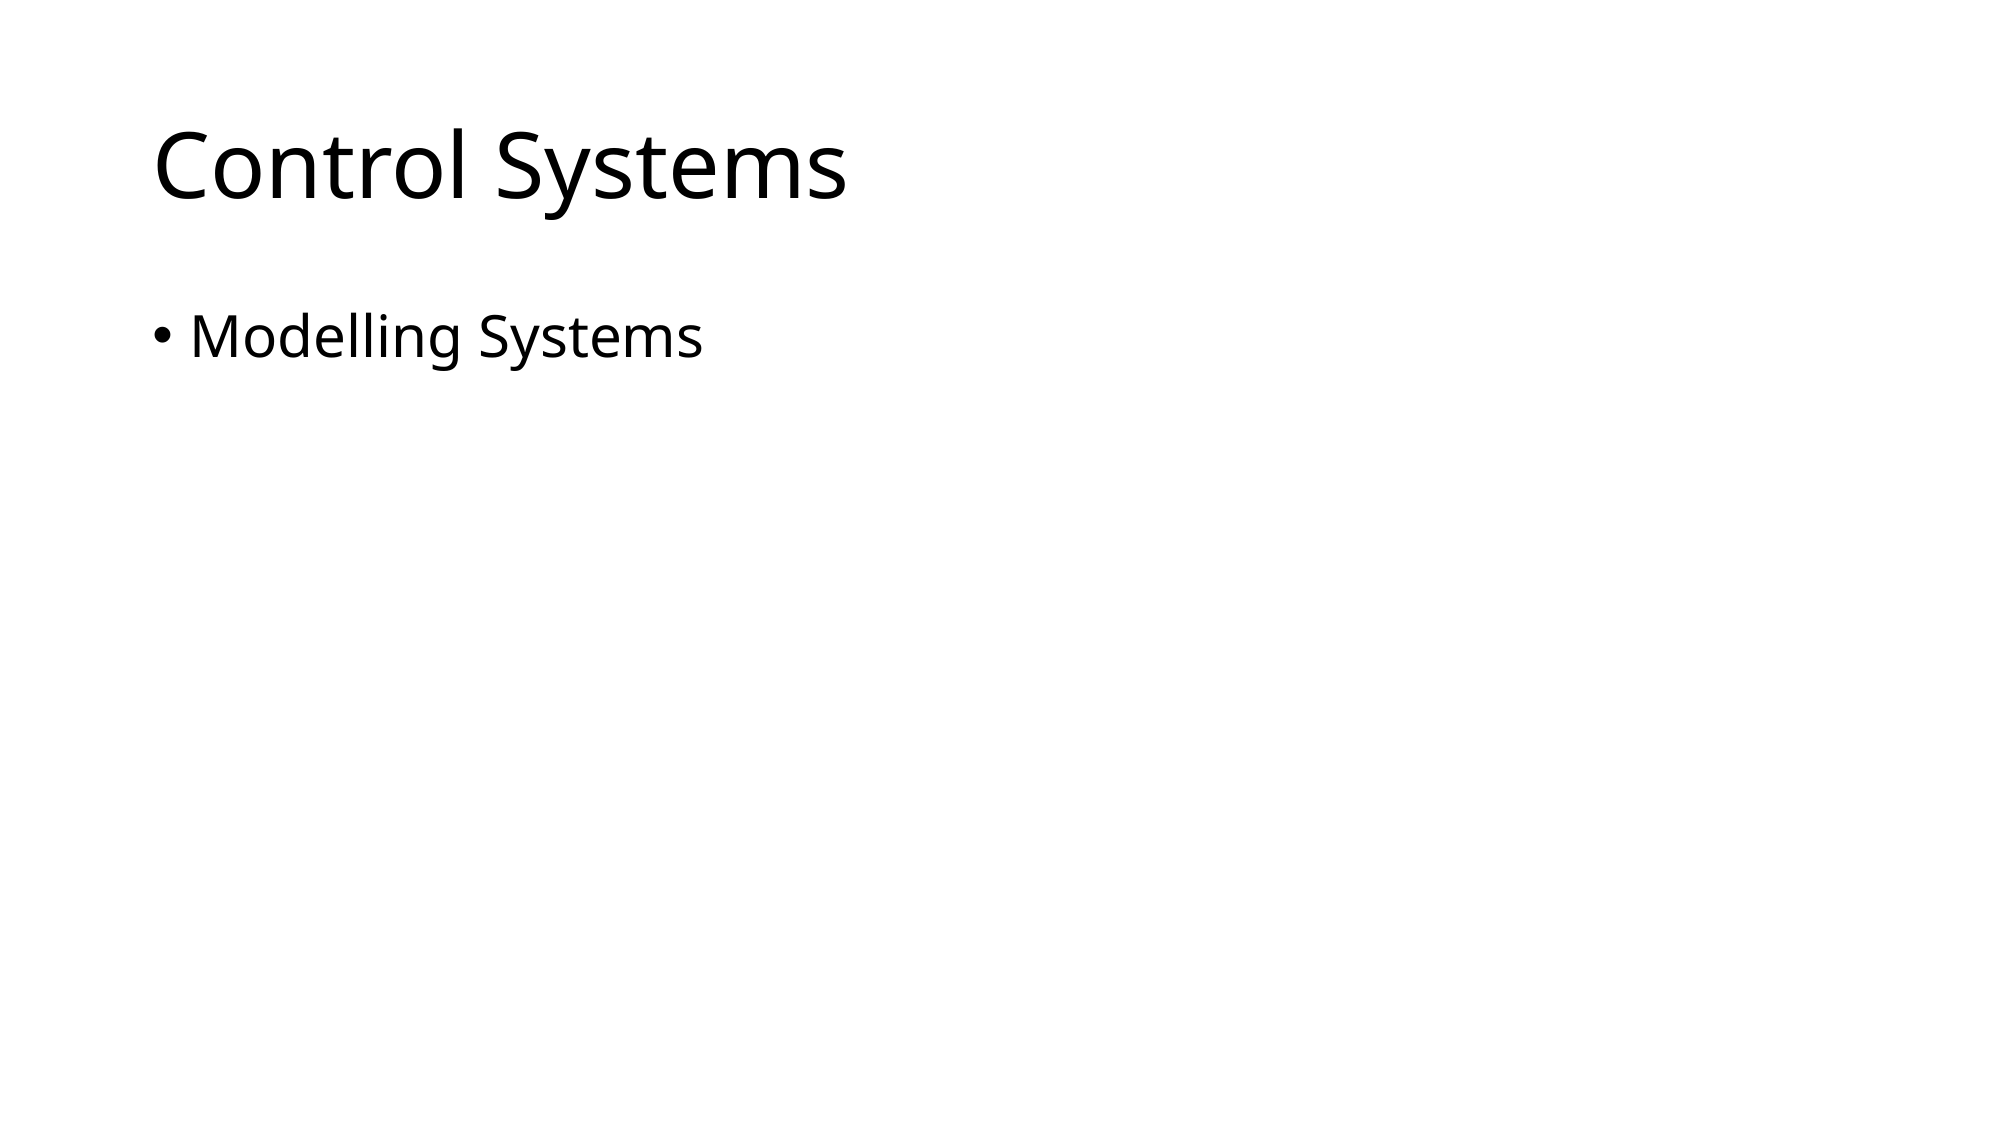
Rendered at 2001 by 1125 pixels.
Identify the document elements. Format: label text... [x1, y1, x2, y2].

title Control Systems [137, 59, 1863, 278]
list Modelling Systems [137, 299, 1863, 1014]
